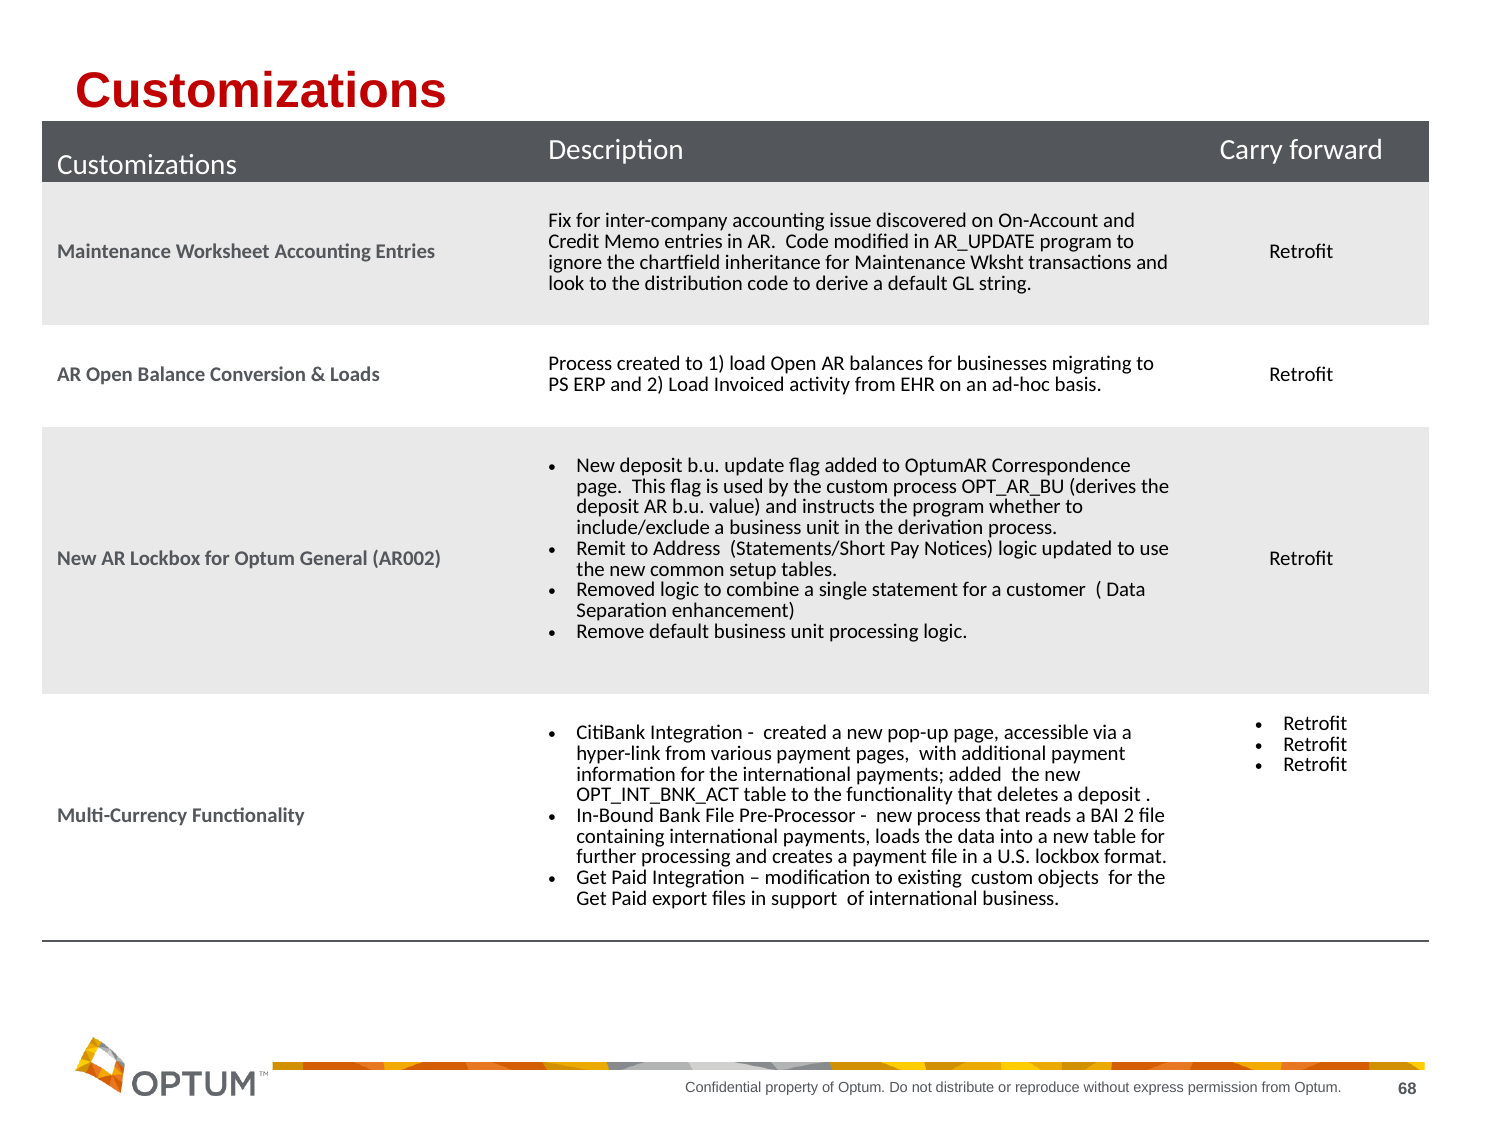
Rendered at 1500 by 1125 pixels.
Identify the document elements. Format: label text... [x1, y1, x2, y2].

table_header Customizations [42, 122, 533, 182]
table_header Description [533, 122, 1174, 182]
table_cell Process created to 1) load Open AR balances for businesses migrating to PS ERP and 2) Load Invoiced activity from EHR on an ad-hoc basis. [533, 325, 1174, 427]
table_cell AR Open Balance Conversion & Loads [42, 325, 533, 427]
table_cell New AR Lockbox for Optum General (AR002) [42, 427, 533, 694]
table_cell Retrofit [1174, 182, 1429, 325]
table_cell Retrofit [1174, 427, 1429, 694]
table_header Carry forward [1174, 122, 1429, 182]
title Customizations [75, 0, 1425, 118]
table_cell Fix for inter-company accounting issue discovered on On-Account and Credit Memo entries in AR. Code modified in AR_UPDATE program to ignore the chartfield inheritance for Maintenance Wksht transactions and look to the distribution code to derive a default GL string. [533, 182, 1174, 325]
table_cell Retrofit Retrofit Retrofit [1174, 694, 1429, 940]
table_cell New deposit b.u. update flag added to OptumAR Correspondence page. This flag is used by the custom process OPT_AR_BU (derives the deposit AR b.u. value) and instructs the program whether to include/exclude a business unit in the derivation process. Remit to Address (Statements/Short Pay Notices) logic updated to use the new common setup tables. Removed logic to combine a single statement for a customer ( Data Separation enhancement) Remove default business unit processing logic. [533, 427, 1174, 694]
table_cell Maintenance Worksheet Accounting Entries [42, 182, 533, 325]
table_cell CitiBank Integration - created a new pop-up page, accessible via a hyper-link from various payment pages, with additional payment information for the international payments; added the new OPT_INT_BNK_ACT table to the functionality that deletes a deposit . In-Bound Bank File Pre-Processor - new process that reads a BAI 2 file containing international payments, loads the data into a new table for further processing and creates a payment file in a U.S. lockbox format. Get Paid Integration – modification to existing custom objects for the Get Paid export files in support of international business. [533, 694, 1174, 940]
table_cell Retrofit [1174, 325, 1429, 427]
picture [273, 1062, 1425, 1070]
picture [75, 1037, 268, 1096]
table_cell Multi-Currency Functionality [42, 694, 533, 940]
